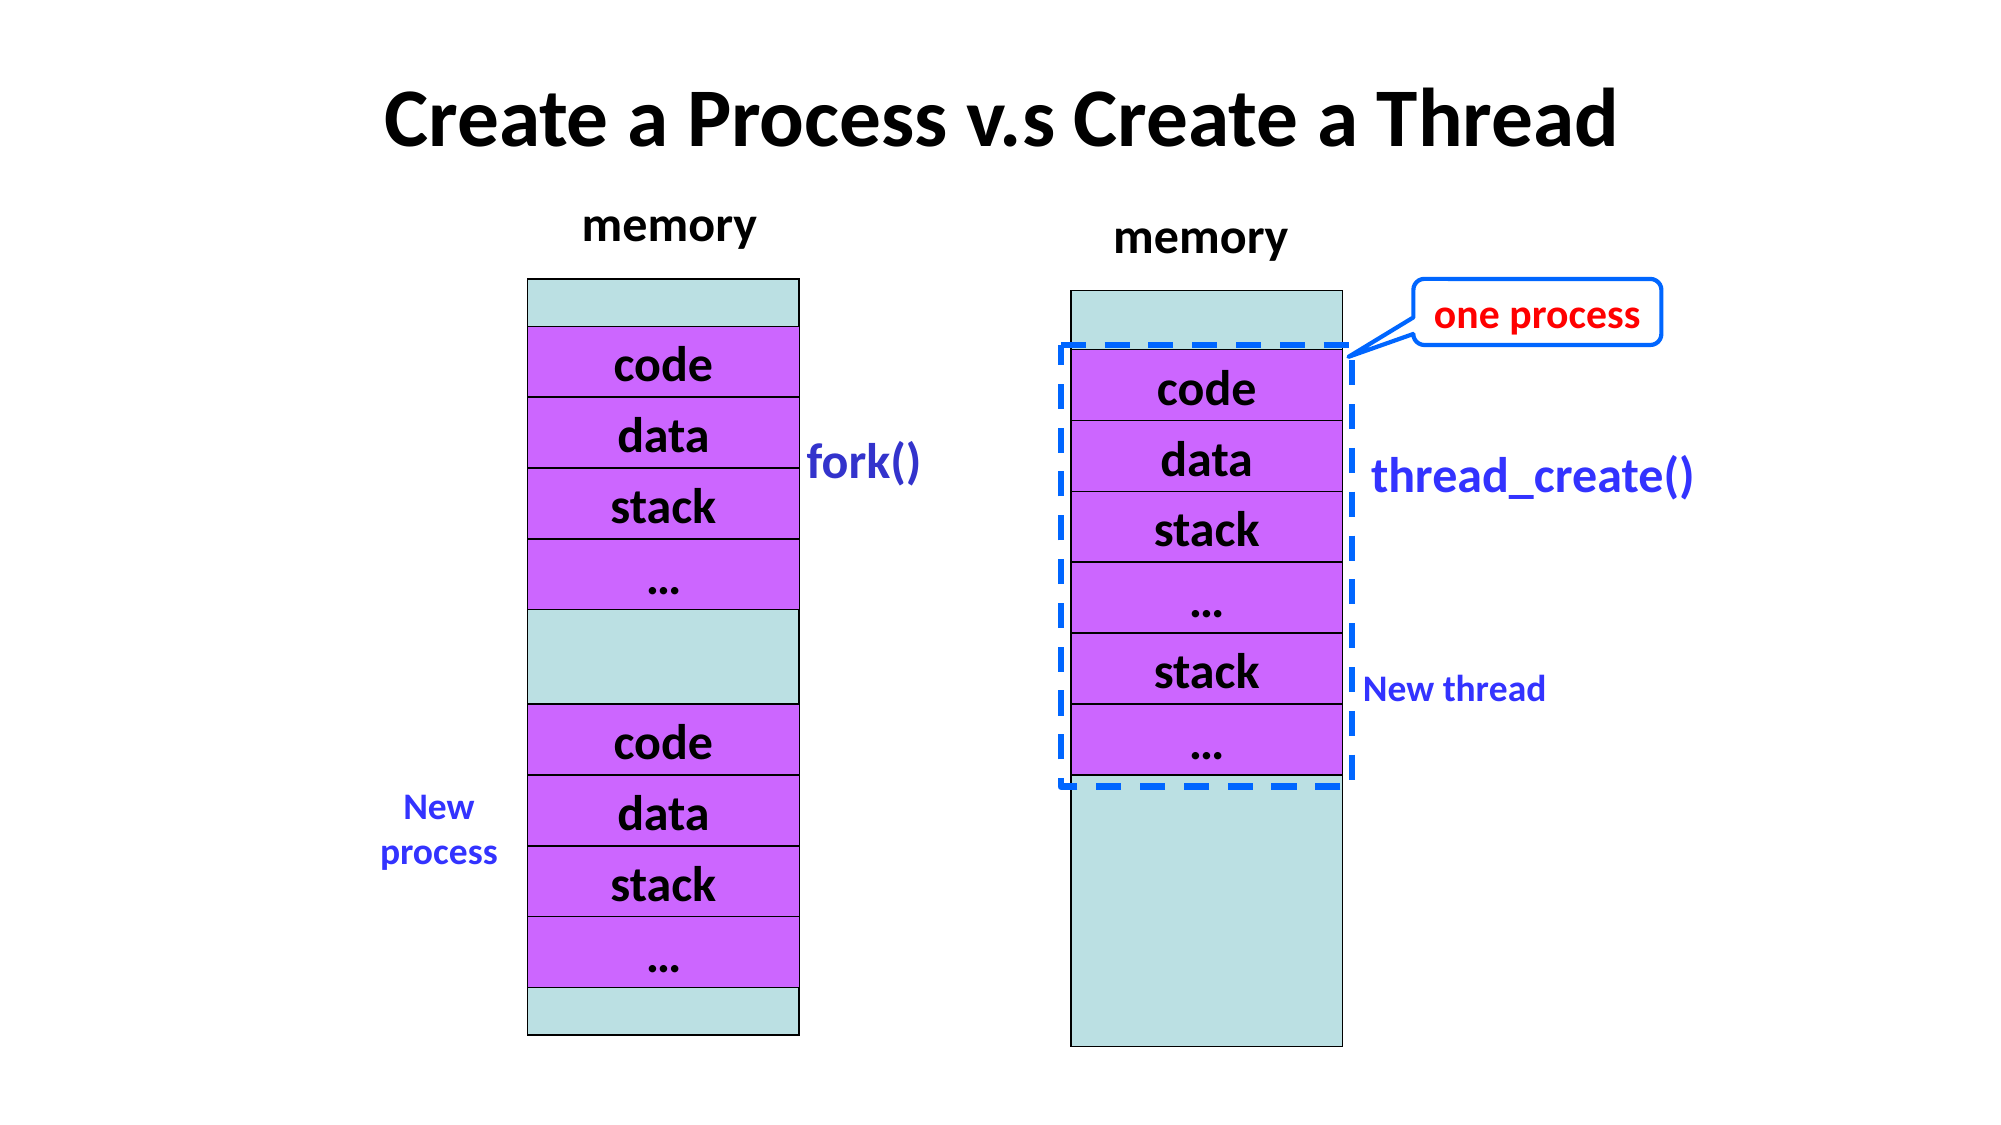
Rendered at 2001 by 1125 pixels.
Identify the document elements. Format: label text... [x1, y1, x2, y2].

text_box New process [326, 774, 522, 880]
text_box [527, 278, 800, 325]
title Create a Process v.s Create a Thread [102, 18, 1903, 207]
text_box [1349, 358, 1354, 789]
text_box New thread [1352, 656, 1567, 717]
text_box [527, 325, 800, 610]
text_box [527, 618, 800, 703]
text_box one process [1349, 276, 1664, 359]
text_box thread_create() [1356, 434, 1710, 510]
text_box [1349, 345, 1354, 353]
text_box [527, 995, 800, 1035]
text_box [1059, 343, 1065, 787]
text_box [1070, 633, 1343, 776]
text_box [1070, 196, 1343, 632]
text_box memory [539, 184, 800, 260]
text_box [527, 703, 800, 988]
text_box fork() [805, 420, 988, 496]
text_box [1070, 783, 1343, 1047]
